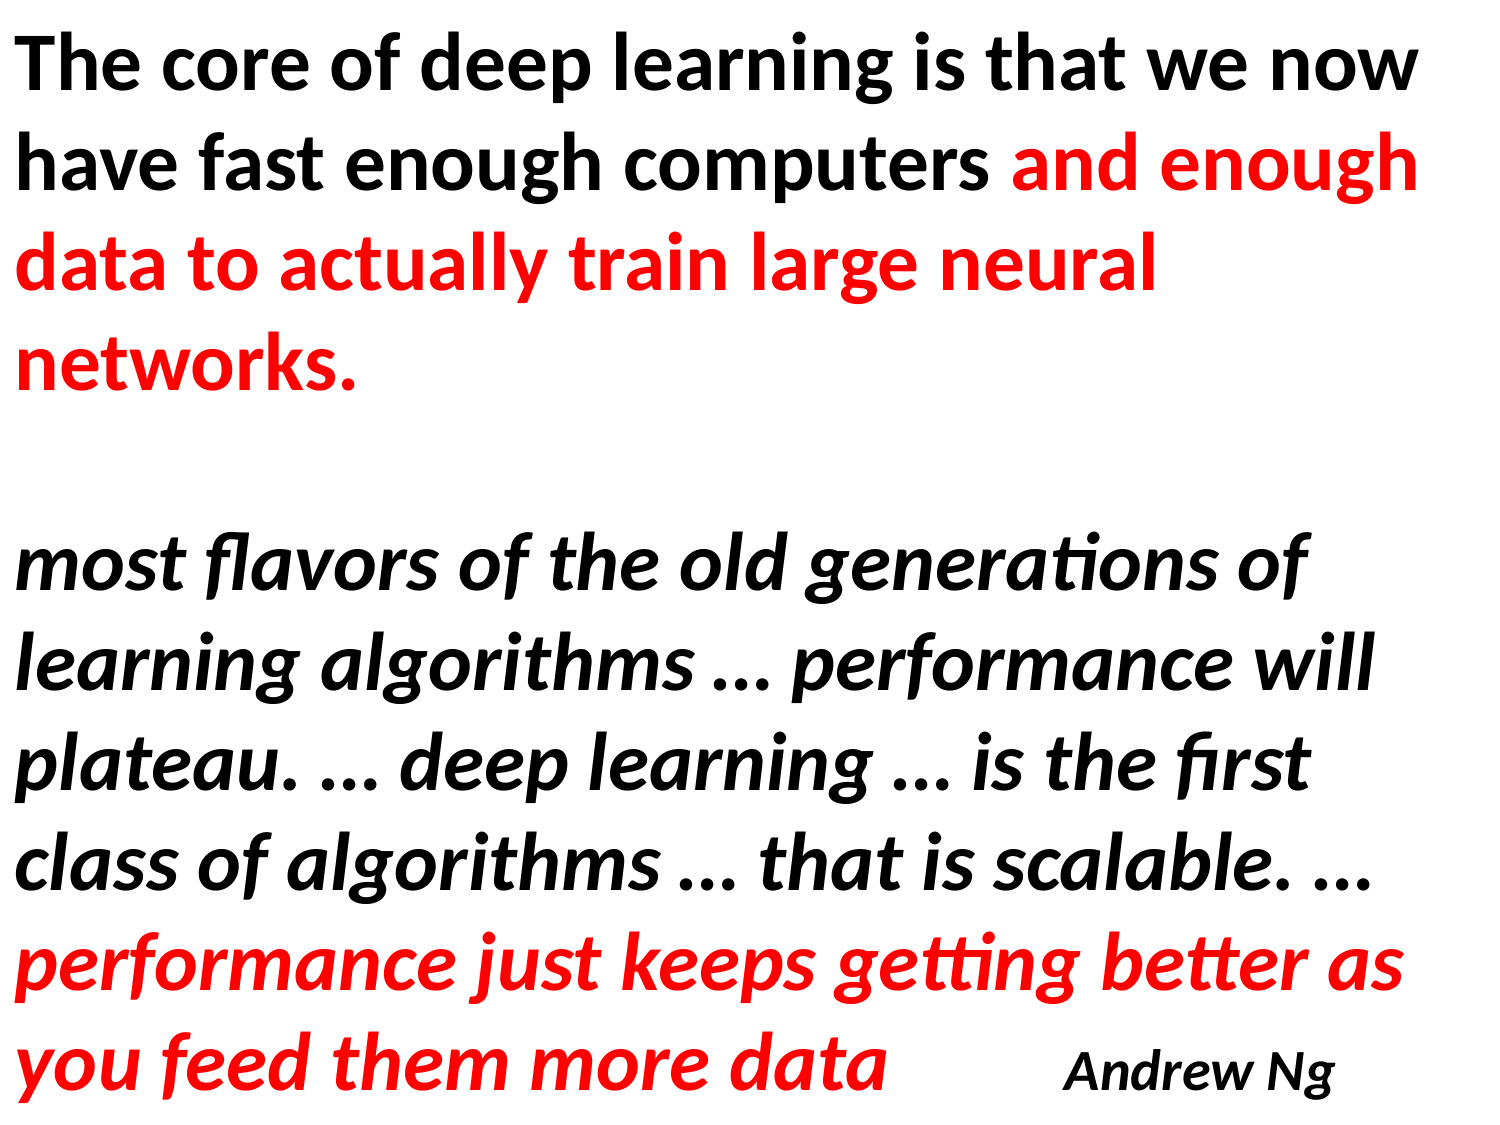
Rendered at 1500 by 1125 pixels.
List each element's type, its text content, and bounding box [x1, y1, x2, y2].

text_box The core of deep learning is that we now have fast enough computers and enough data to actually train large neural networks. most flavors of the old generations of learning algorithms … performance will plateau. … deep learning … is the first class of algorithms … that is scalable. … performance just keeps getting better as you feed them more data Andrew Ng [0, 0, 1500, 1125]
